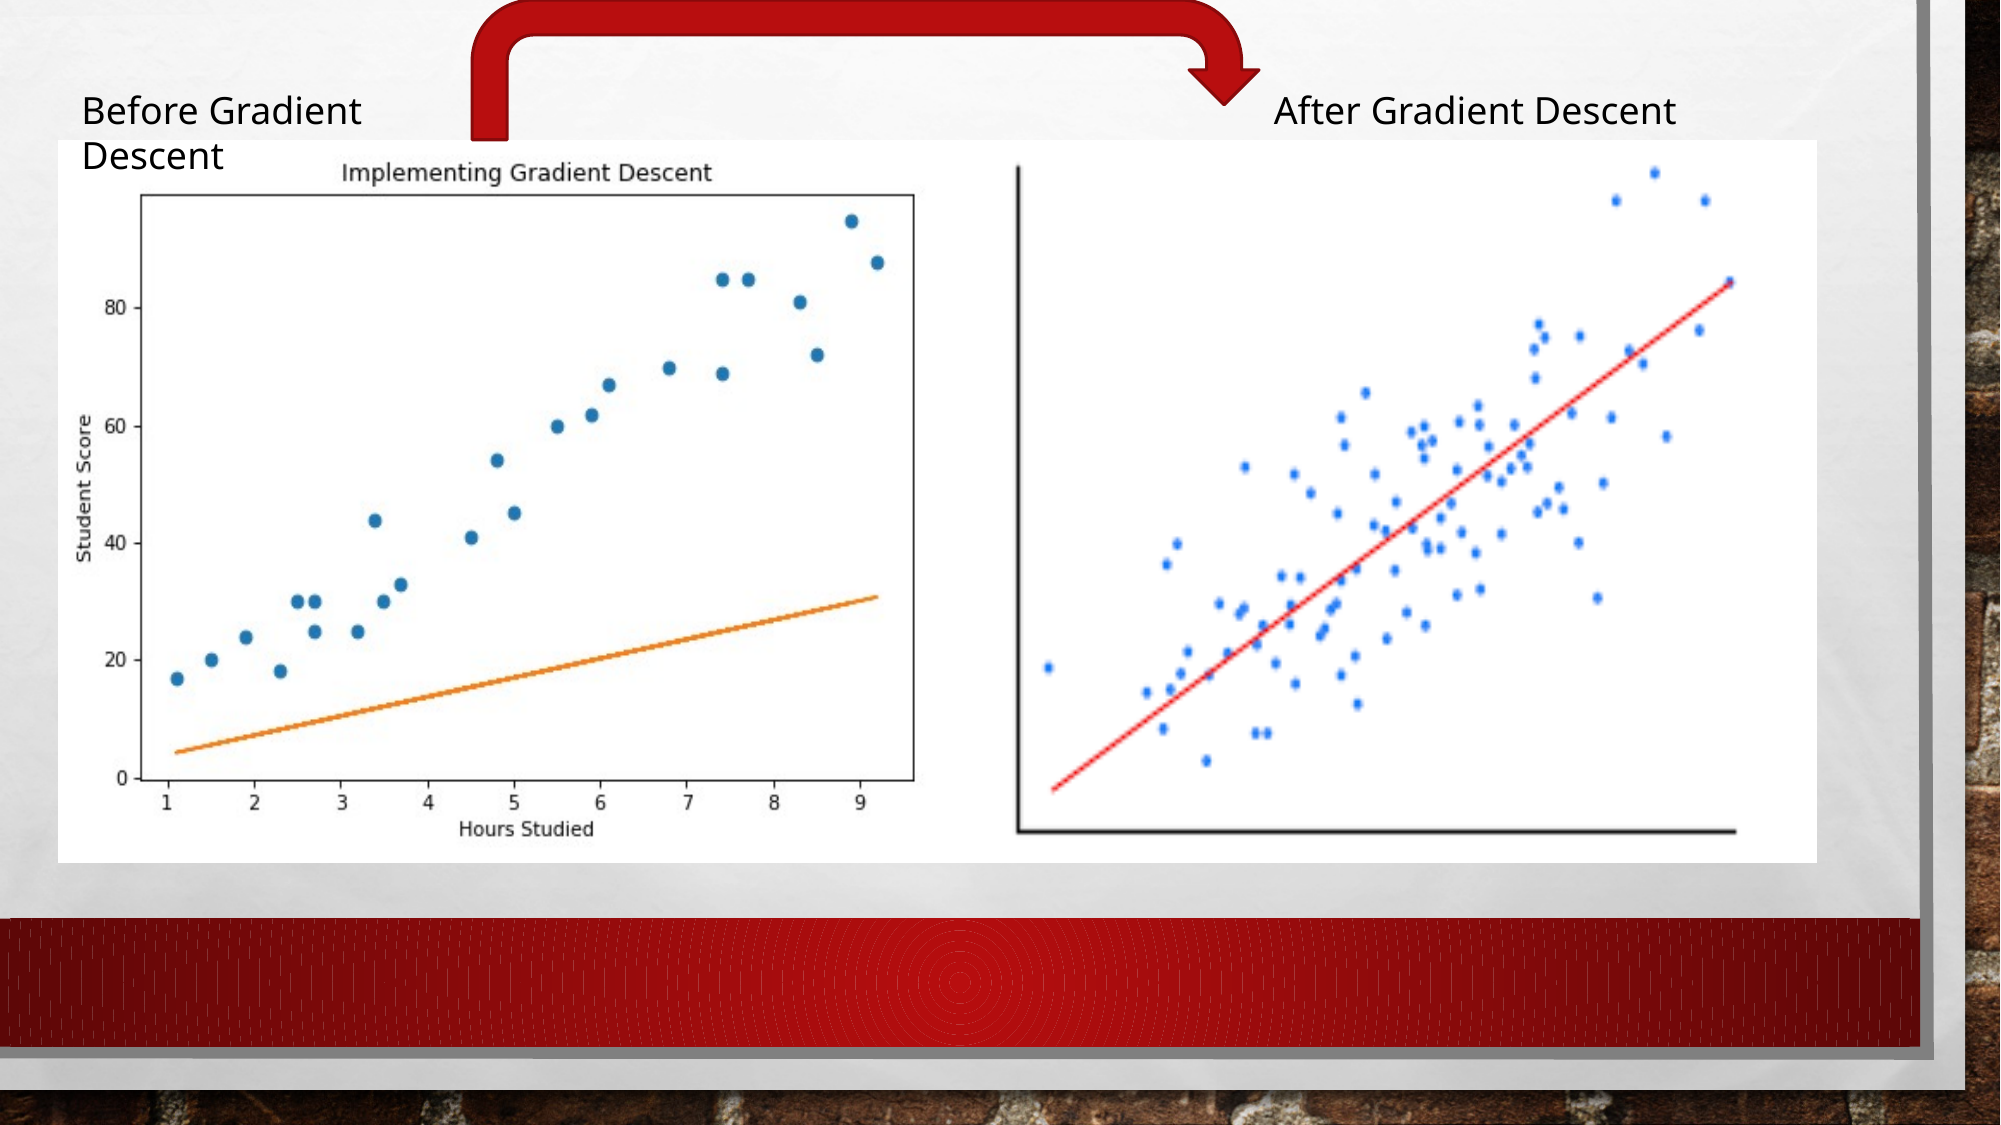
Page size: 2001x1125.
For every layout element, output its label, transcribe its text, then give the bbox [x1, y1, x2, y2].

text_box Before Gradient Descent [66, 79, 507, 140]
picture [0, 0, 2000, 1125]
text_box [470, 0, 1261, 140]
text_box After Gradient Descent [1258, 79, 1700, 139]
picture [58, 140, 1818, 864]
